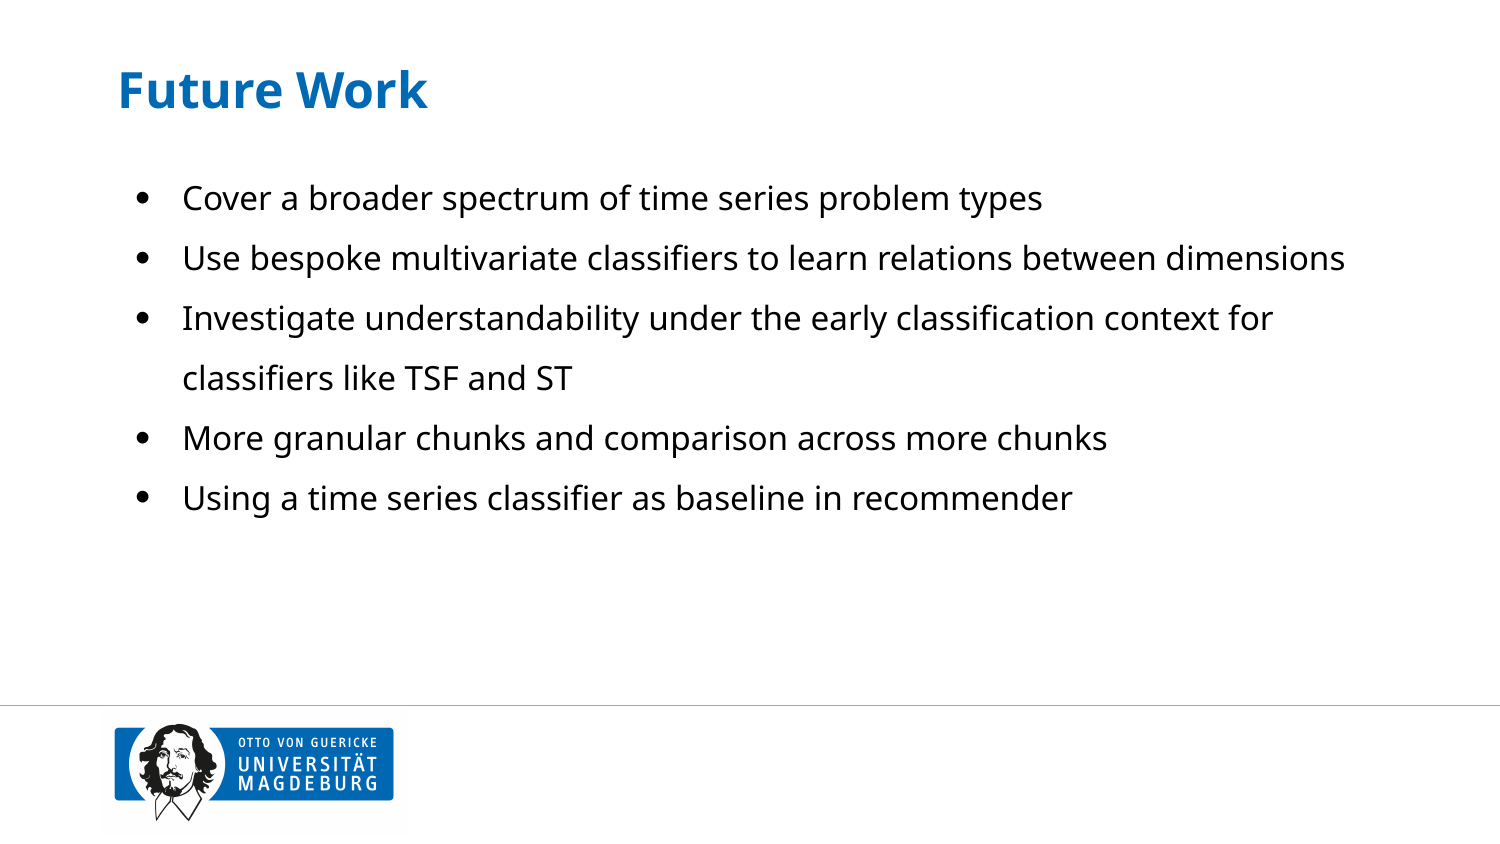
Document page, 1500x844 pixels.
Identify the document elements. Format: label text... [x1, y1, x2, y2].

title Future Work [103, 45, 1397, 126]
picture [100, 709, 408, 836]
list Cover a broader spectrum of time series problem types Use bespoke multivariate classifiers to learn relations between dimensions Investigate understandability under the early classification context for classifiers like TSF and ST More granular chunks and comparison across more chunks Using a time series classifier as baseline in recommender [99, 150, 1397, 659]
